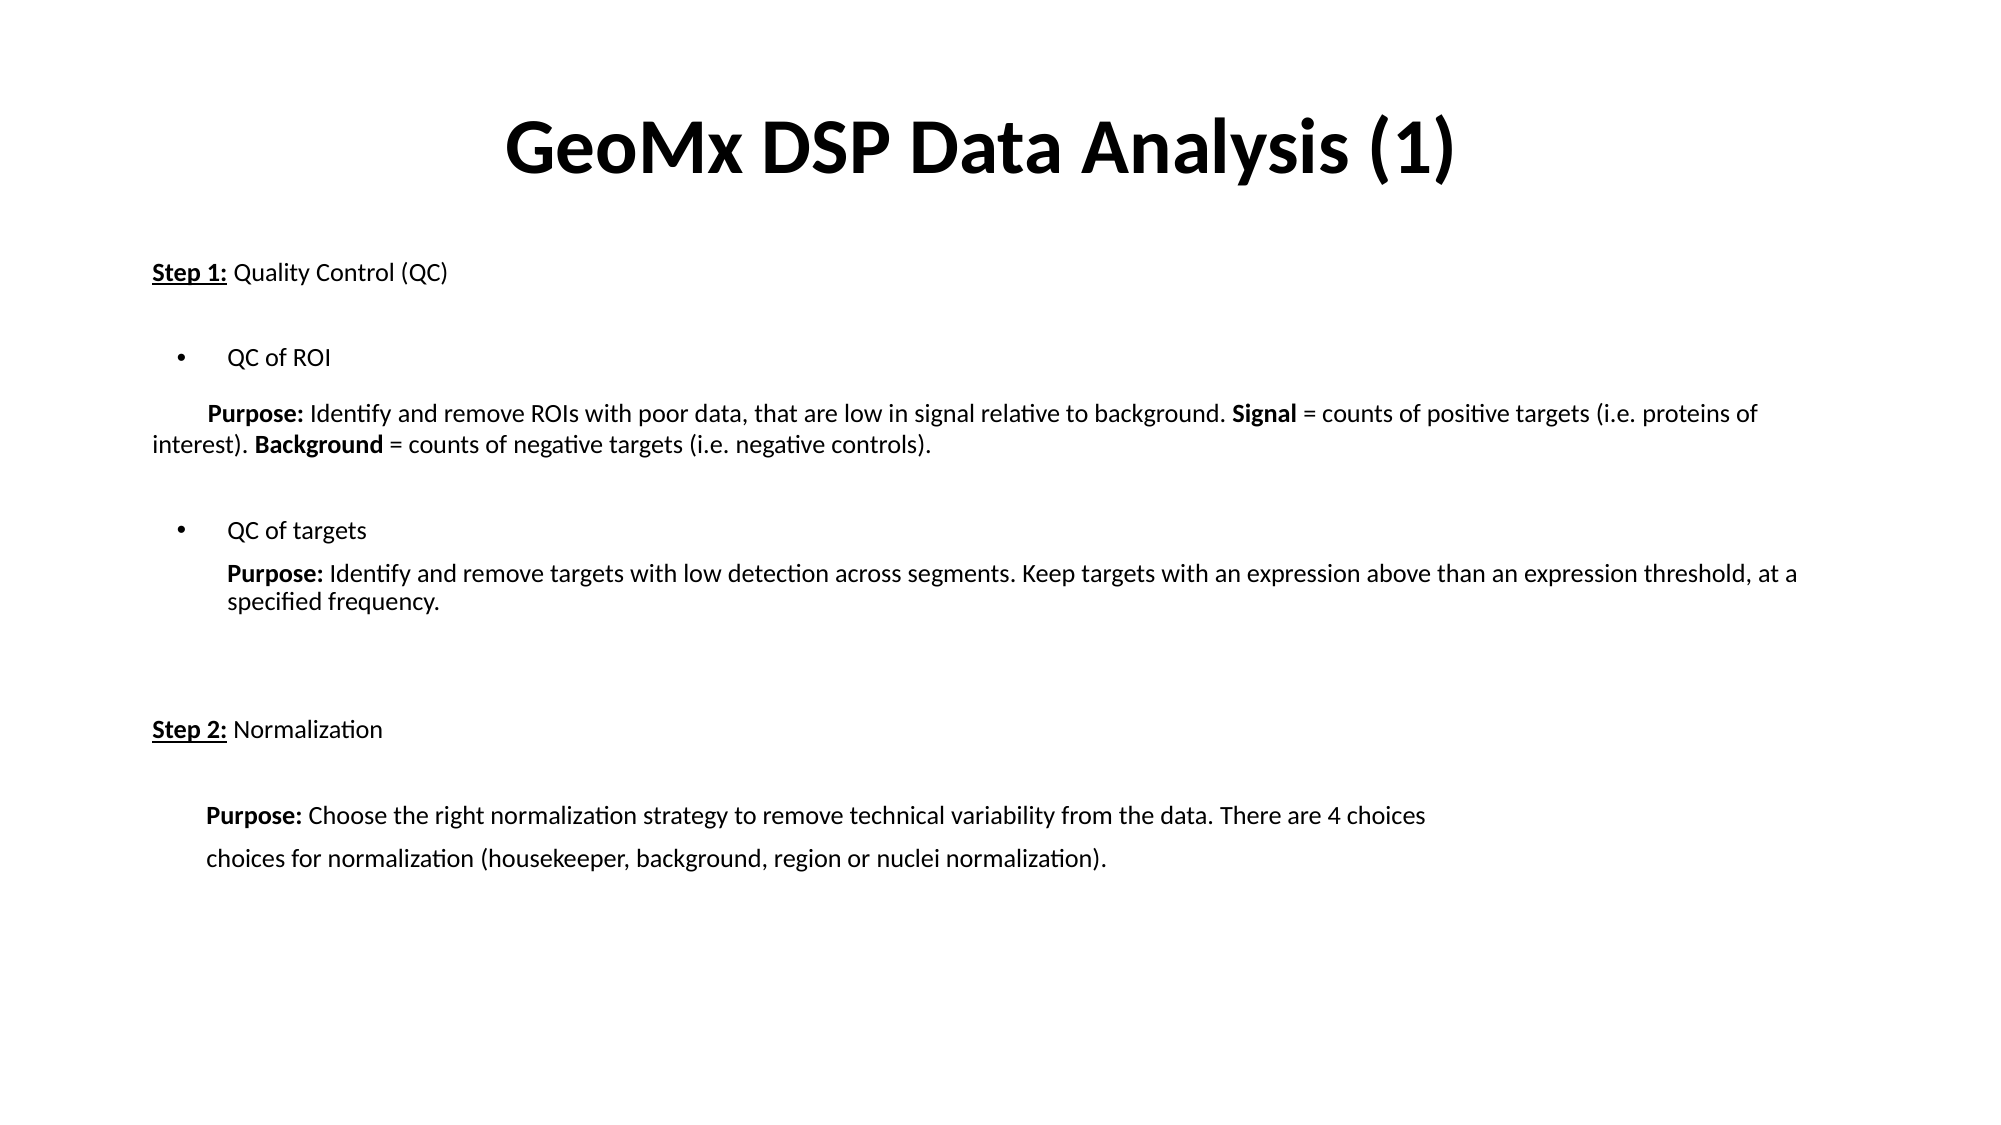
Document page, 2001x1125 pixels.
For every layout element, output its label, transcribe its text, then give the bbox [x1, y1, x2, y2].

title GeoMx DSP Data Analysis (1) [137, 59, 1863, 228]
list Step 1: Quality Control (QC) QC of ROI Purpose: Identify and remove ROIs with poor data, that are low in signal relative to background. Signal = counts of positive targets (i.e. proteins of interest). Background = counts of negative targets (i.e. negative controls). QC of targets Purpose: Identify and remove targets with low detection across segments. Keep targets with an expression above than an expression threshold, at a specified frequency. Step 2: Normalization Purpose: Choose the right normalization strategy to remove technical variability from the data. There are 4 choices choices for normalization (housekeeper, background, region or nuclei normalization). [137, 251, 1863, 1054]
